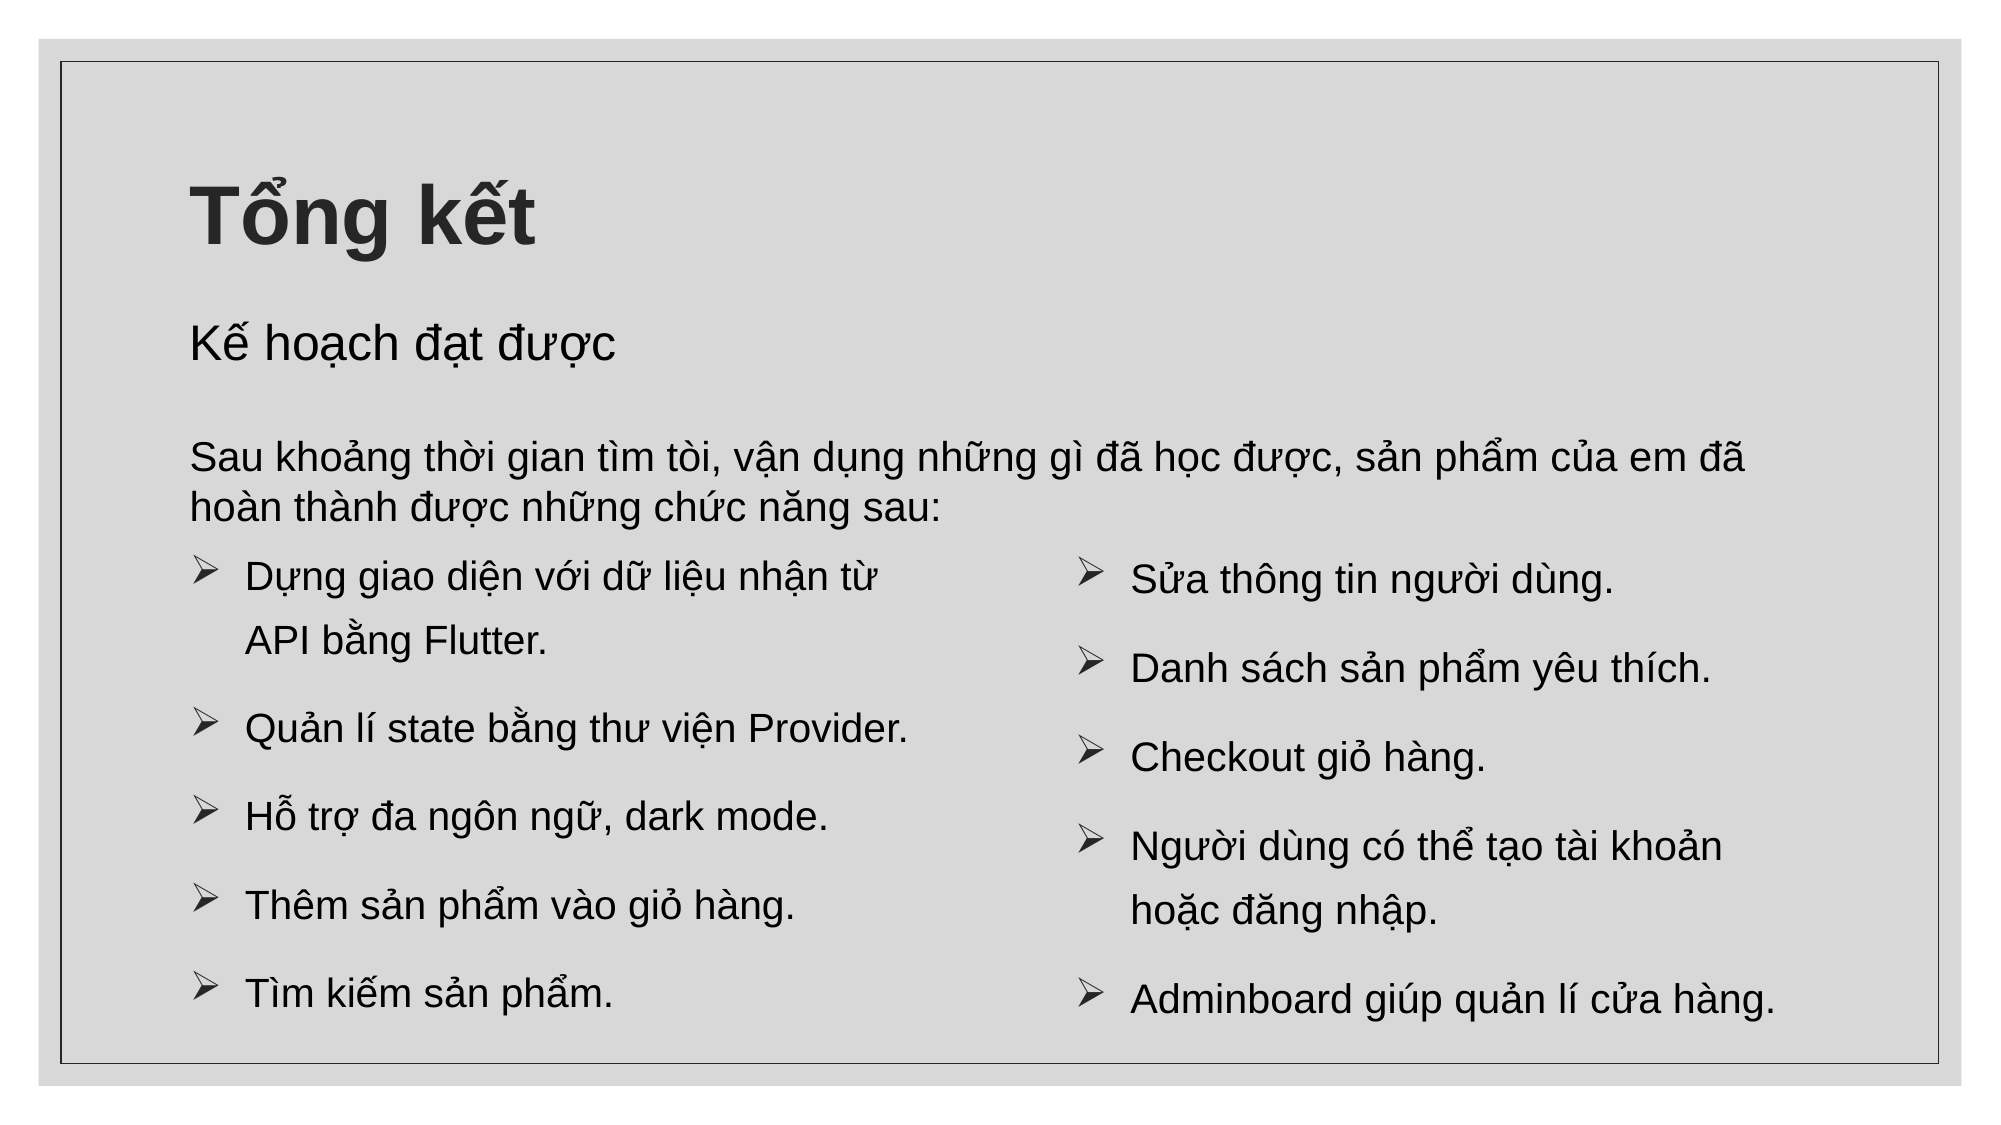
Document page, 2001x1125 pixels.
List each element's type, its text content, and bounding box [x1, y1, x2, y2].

text_box Kế hoạch đạt được Sau khoảng thời gian tìm tòi, vận dụng những gì đã học được, sản phẩm của em đã hoàn thành được những chức năng sau: [174, 302, 1825, 538]
list Dựng giao diện với dữ liệu nhận từ API bằng Flutter. Quản lí state bằng thư viện Provider. Hỗ trợ đa ngôn ngữ, dark mode. Thêm sản phẩm vào giỏ hàng. Tìm kiếm sản phẩm. [174, 538, 940, 1032]
list Sửa thông tin người dùng. Danh sách sản phẩm yêu thích. Checkout giỏ hàng. Người dùng có thể tạo tài khoản hoặc đăng nhập. Adminboard giúp quản lí cửa hàng. [1059, 538, 1825, 1032]
title Tổng kết [174, 105, 1825, 302]
